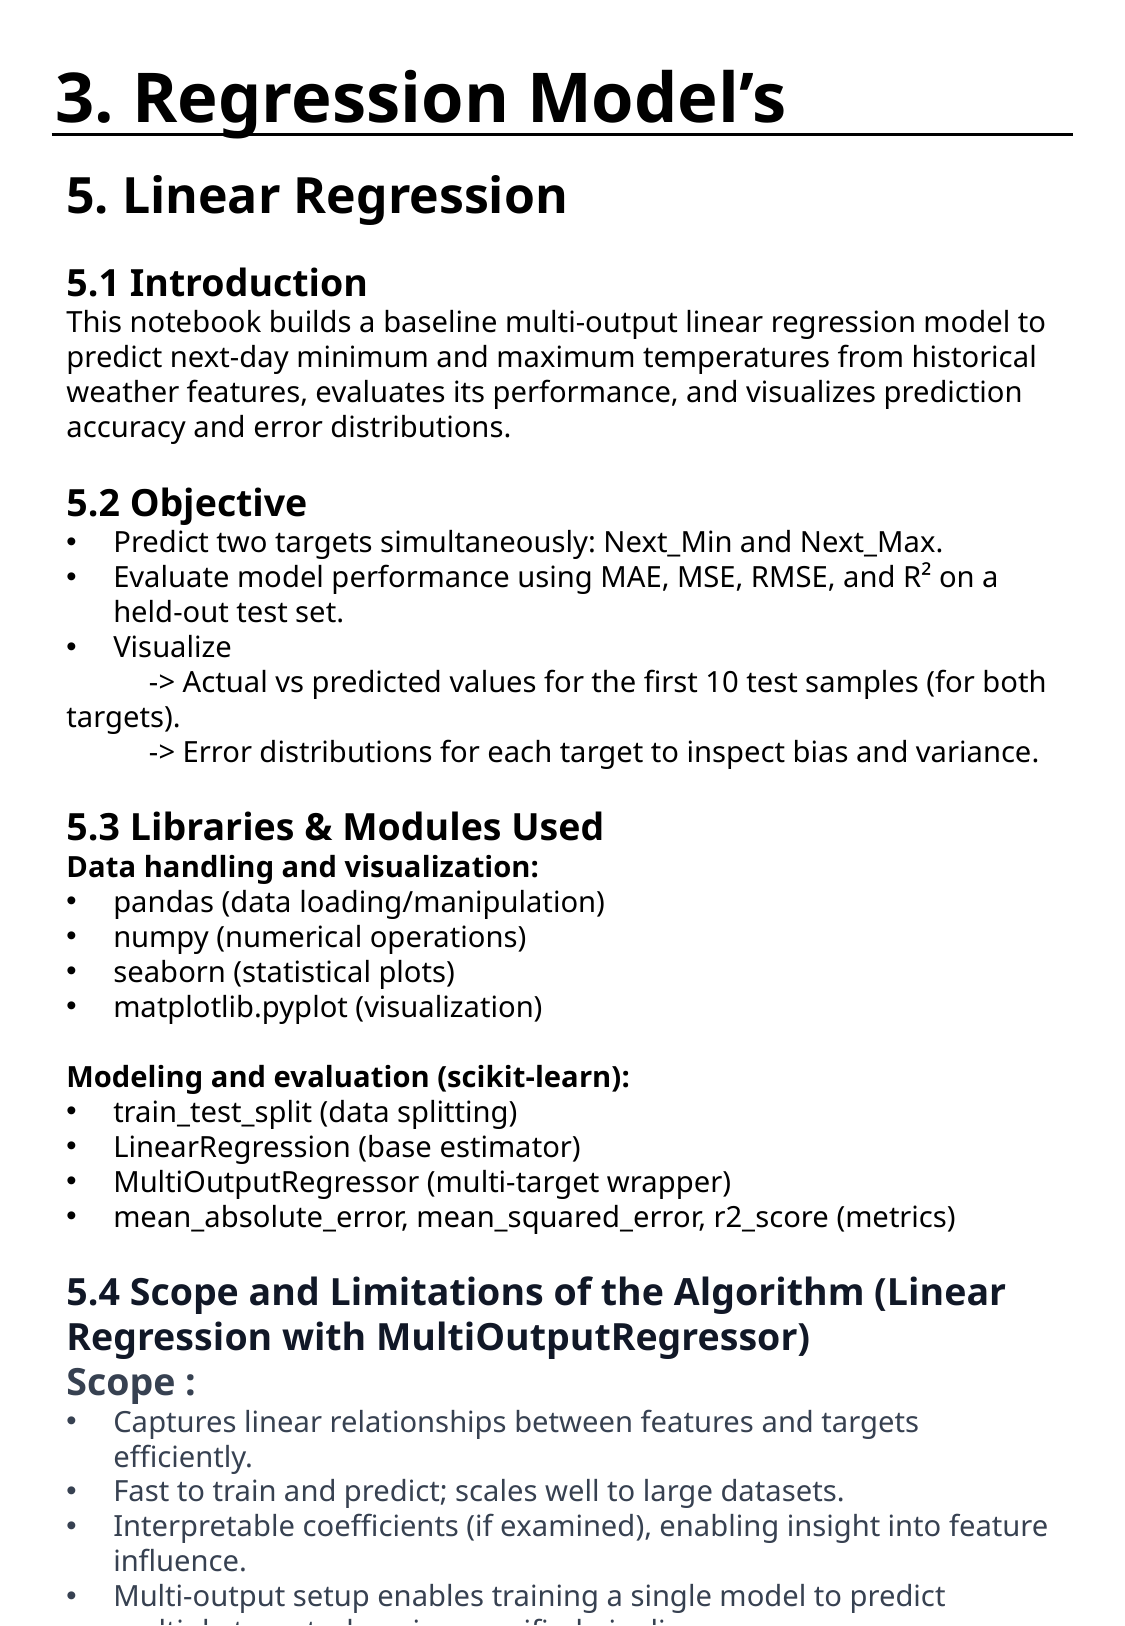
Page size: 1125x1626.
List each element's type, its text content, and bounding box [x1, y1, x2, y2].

title 3. Regression Model’s [40, 52, 1062, 149]
text_box 5. Linear Regression 5.1 Introduction This notebook builds a baseline multi-output linear regression model to predict next-day minimum and maximum temperatures from historical weather features, evaluates its performance, and visualizes prediction accuracy and error distributions. 5.2 Objective Predict two targets simultaneously: Next_Min and Next_Max. Evaluate model performance using MAE, MSE, RMSE, and R² on a held-out test set. Visualize -> Actual vs predicted values for the first 10 test samples (for both targets). -> Error distributions for each target to inspect bias and variance. 5.3 Libraries & Modules Used Data handling and visualization: pandas (data loading/manipulation) numpy (numerical operations) seaborn (statistical plots) matplotlib.pyplot (visualization) Modeling and evaluation (scikit-learn): train_test_split (data splitting) LinearRegression (base estimator) MultiOutputRegressor (multi-target wrapper) mean_absolute_error, mean_squared_error, r2_score (metrics) 5.4 Scope and Limitations of the Algorithm (Linear Regression with MultiOutputRegressor) Scope : Captures linear relationships between features and targets efficiently. Fast to train and predict; scales well to large datasets. Interpretable coefficients (if examined), enabling insight into feature influence. Multi-output setup enables training a single model to predict multiple targets, keeping a unified pipeline. Useful as a strong baseline before moving to more complex models. [51, 156, 1074, 1625]
